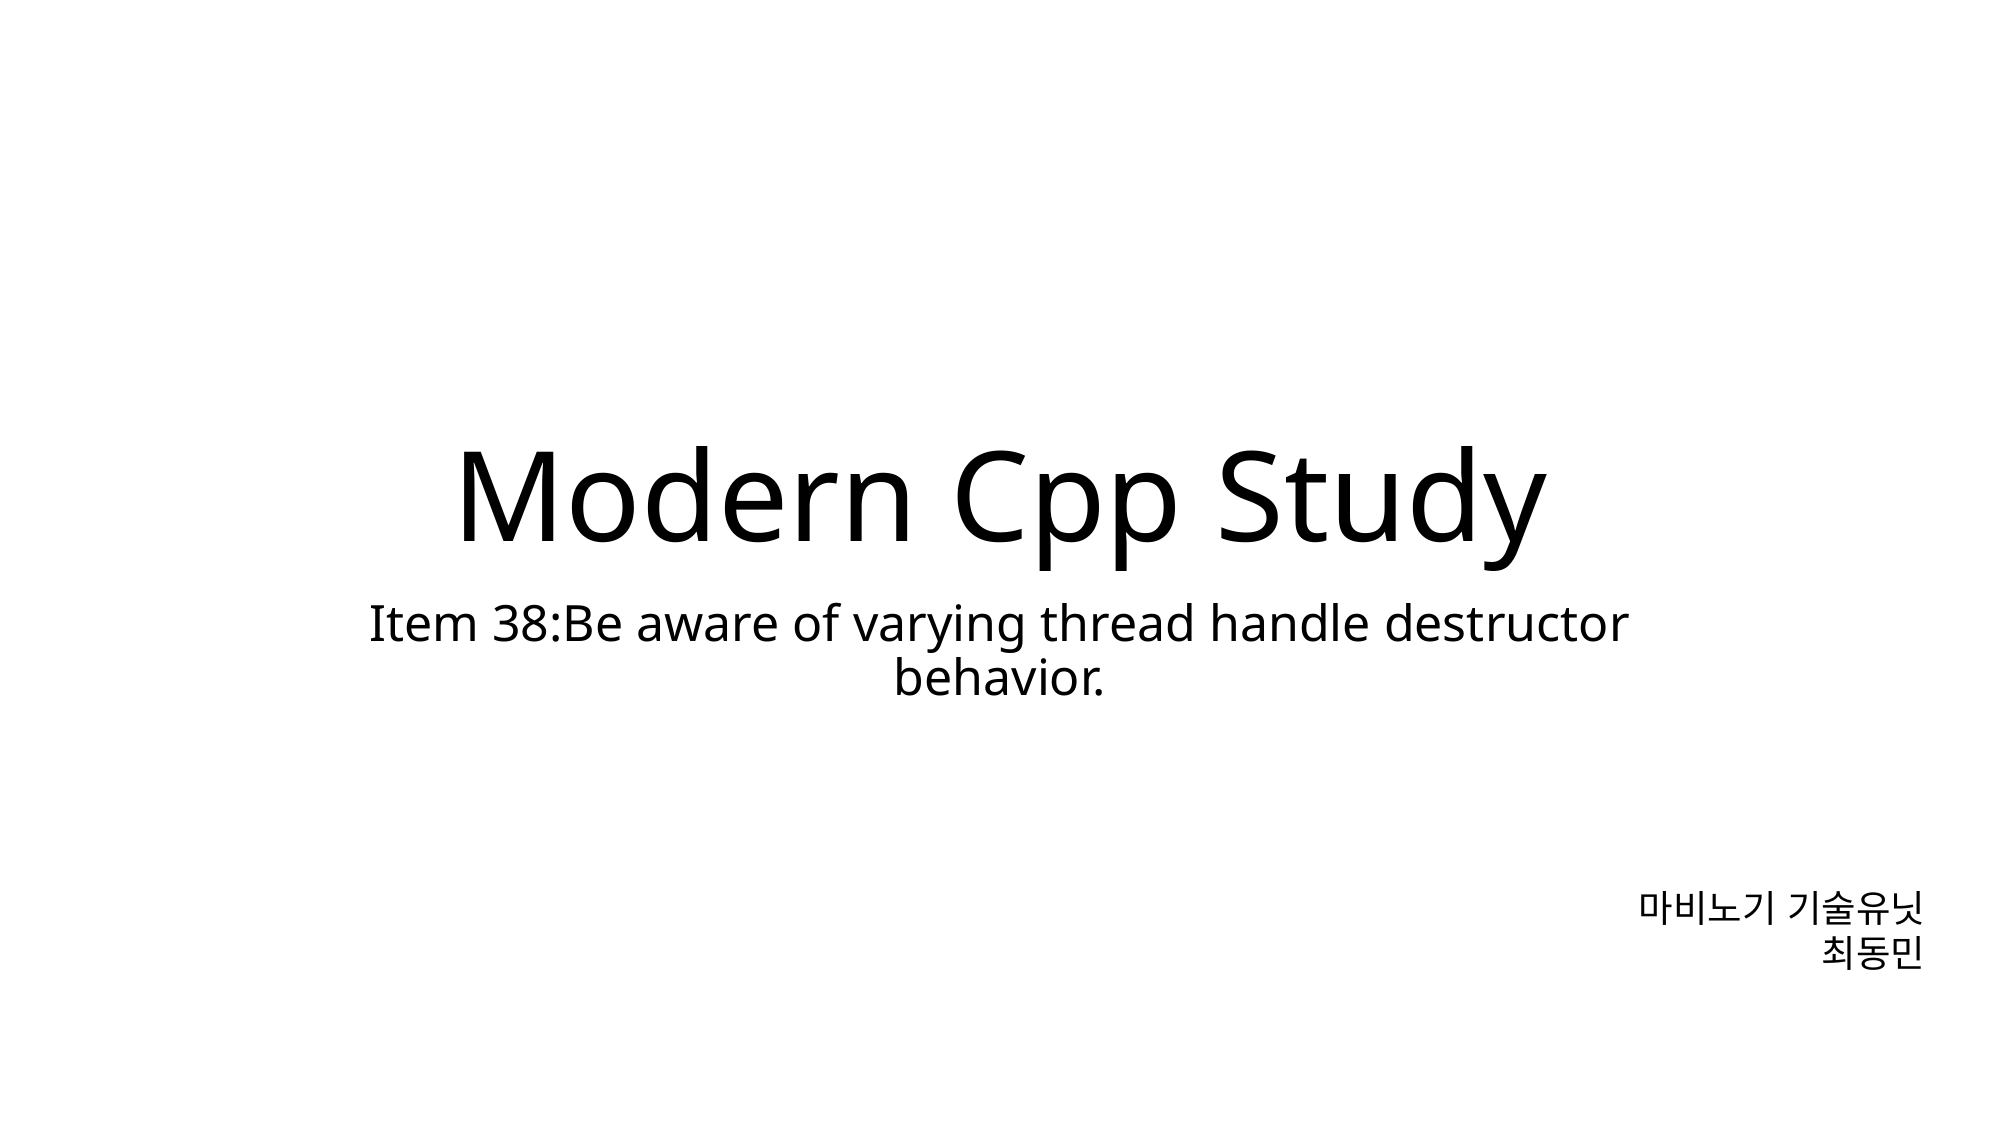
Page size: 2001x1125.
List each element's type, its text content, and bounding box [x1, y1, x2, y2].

subtitle Item 38:Be aware of varying thread handle destructor behavior. [249, 590, 1750, 863]
title Modern Cpp Study [249, 184, 1750, 576]
text_box 마비노기 기술유닛 최동민 [1624, 877, 1941, 983]
